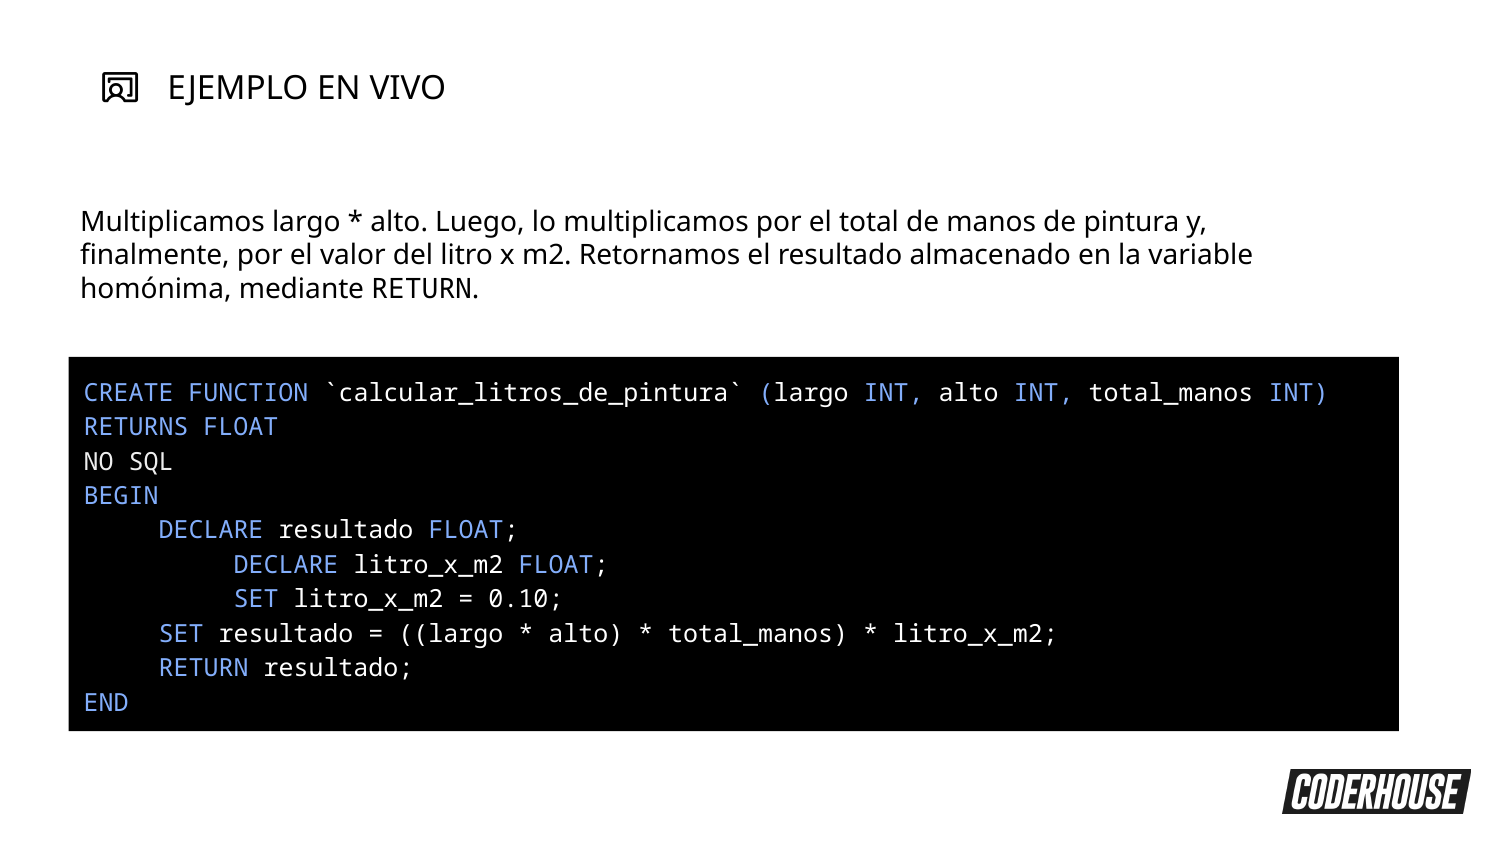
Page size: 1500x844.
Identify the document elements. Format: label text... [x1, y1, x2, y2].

text_box Multiplicamos largo * alto. Luego, lo multiplicamos por el total de manos de pintura y, finalmente, por el valor del litro x m2. Retornamos el resultado almacenado en la variable homónima, mediante RETURN. [65, 188, 1357, 320]
text_box CREATE FUNCTION `calcular_litros_de_pintura` (largo INT, alto INT, total_manos INT) RETURNS FLOAT NO SQL BEGIN DECLARE resultado FLOAT; DECLARE litro_x_m2 FLOAT; SET litro_x_m2 = 0.10; SET resultado = ((largo * alto) * total_manos) * litro_x_m2; RETURN resultado; END [68, 356, 1399, 732]
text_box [84, 51, 156, 123]
picture [1281, 769, 1471, 814]
text_box EJEMPLO EN VIVO [157, 51, 632, 122]
